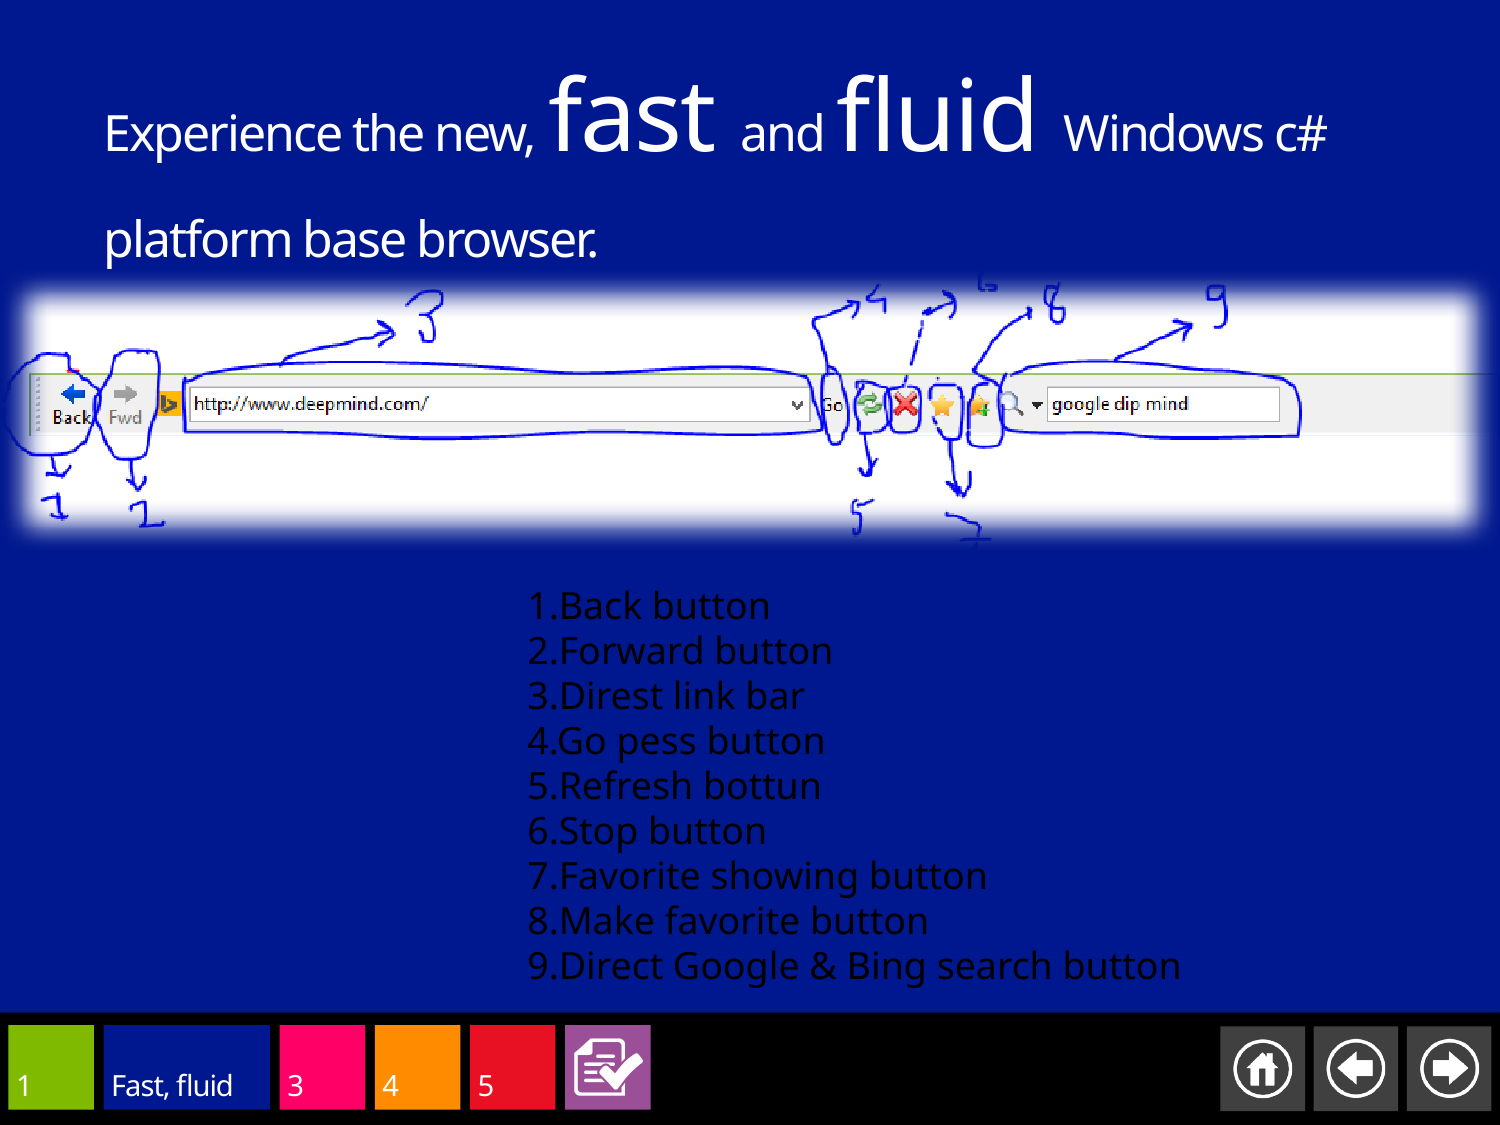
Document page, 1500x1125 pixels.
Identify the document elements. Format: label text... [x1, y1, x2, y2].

text_box 1 [8, 1024, 95, 1110]
text_box 1.Back button 2.Forward button 3.Direst link bar 4.Go pess button 5.Refresh bottun 6.Stop button 7.Favorite showing button 8.Make favorite button 9.Direct Google & Bing search button [512, 574, 1203, 995]
picture [1232, 1038, 1293, 1099]
picture [1419, 1038, 1480, 1099]
text_box 4 [374, 1024, 461, 1110]
text_box Experience the new, fast and fluid Windows c# platform base browser. [103, 75, 1397, 267]
text_box Fast, fluid [103, 1024, 271, 1110]
text_box 5 [469, 1024, 556, 1110]
picture [0, 269, 1500, 552]
text_box 3 [279, 1024, 366, 1110]
picture [1325, 1038, 1386, 1099]
